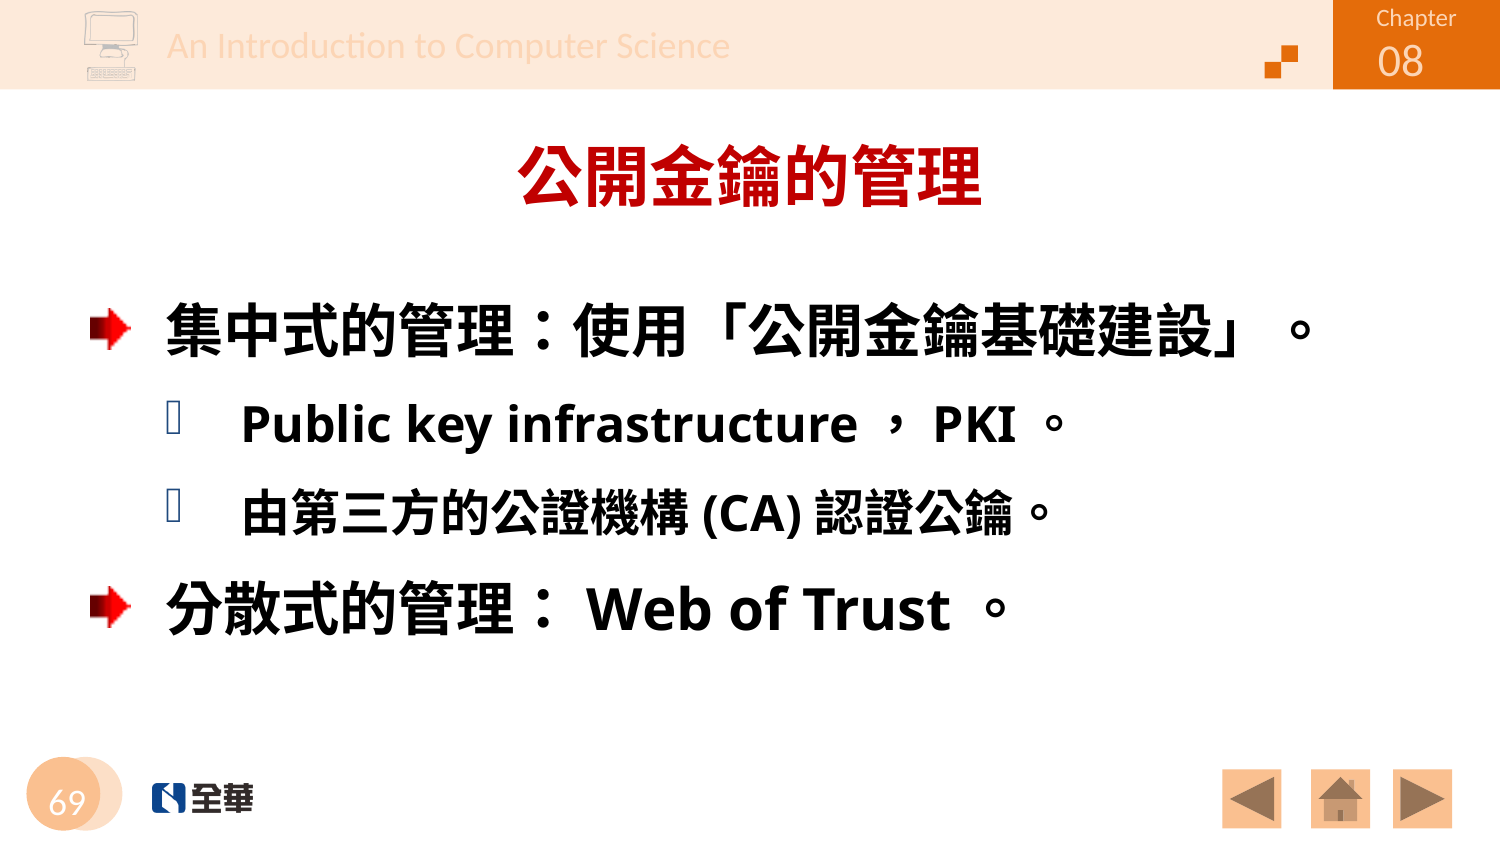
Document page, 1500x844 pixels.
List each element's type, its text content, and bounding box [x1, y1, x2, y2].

title 公開金鑰的管理 [75, 104, 1425, 245]
picture [152, 783, 253, 813]
list 集中式的管理：使用「公開金鑰基礎建設」。 Public key infrastructure，PKI。 由第三方的公證機構(CA)認證公鑰。 分散式的管理：Web of Trust。 [75, 272, 1425, 754]
picture [90, 586, 131, 628]
picture [84, 11, 138, 81]
picture [90, 308, 131, 350]
